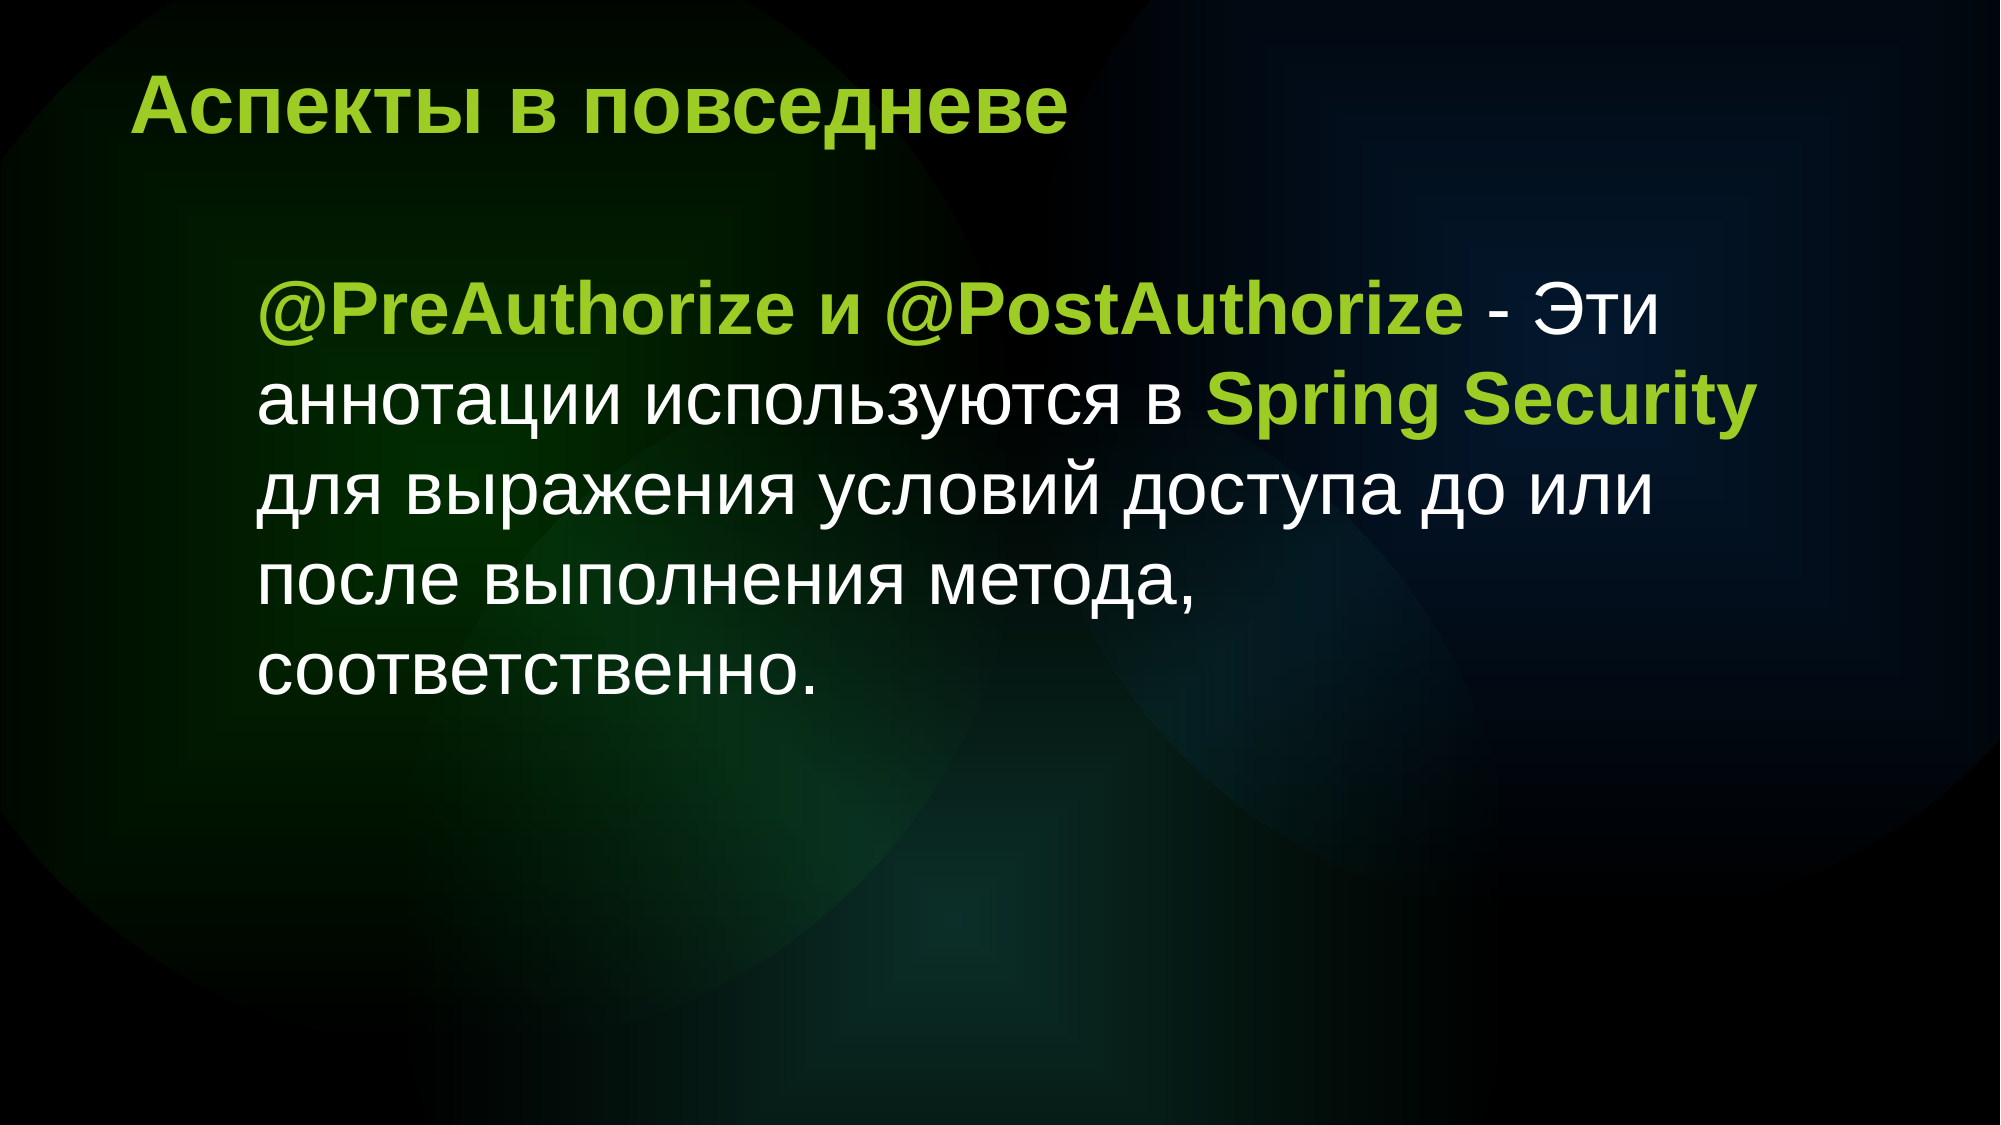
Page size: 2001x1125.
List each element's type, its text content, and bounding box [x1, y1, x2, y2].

text_box Аспекты в повседневе [124, 73, 1209, 153]
text_box @PreAuthorize и @PostAuthorize - Эти аннотации используются в Spring Security для выражения условий доступа до или после выполнения метода, соответственно. [252, 255, 1782, 714]
